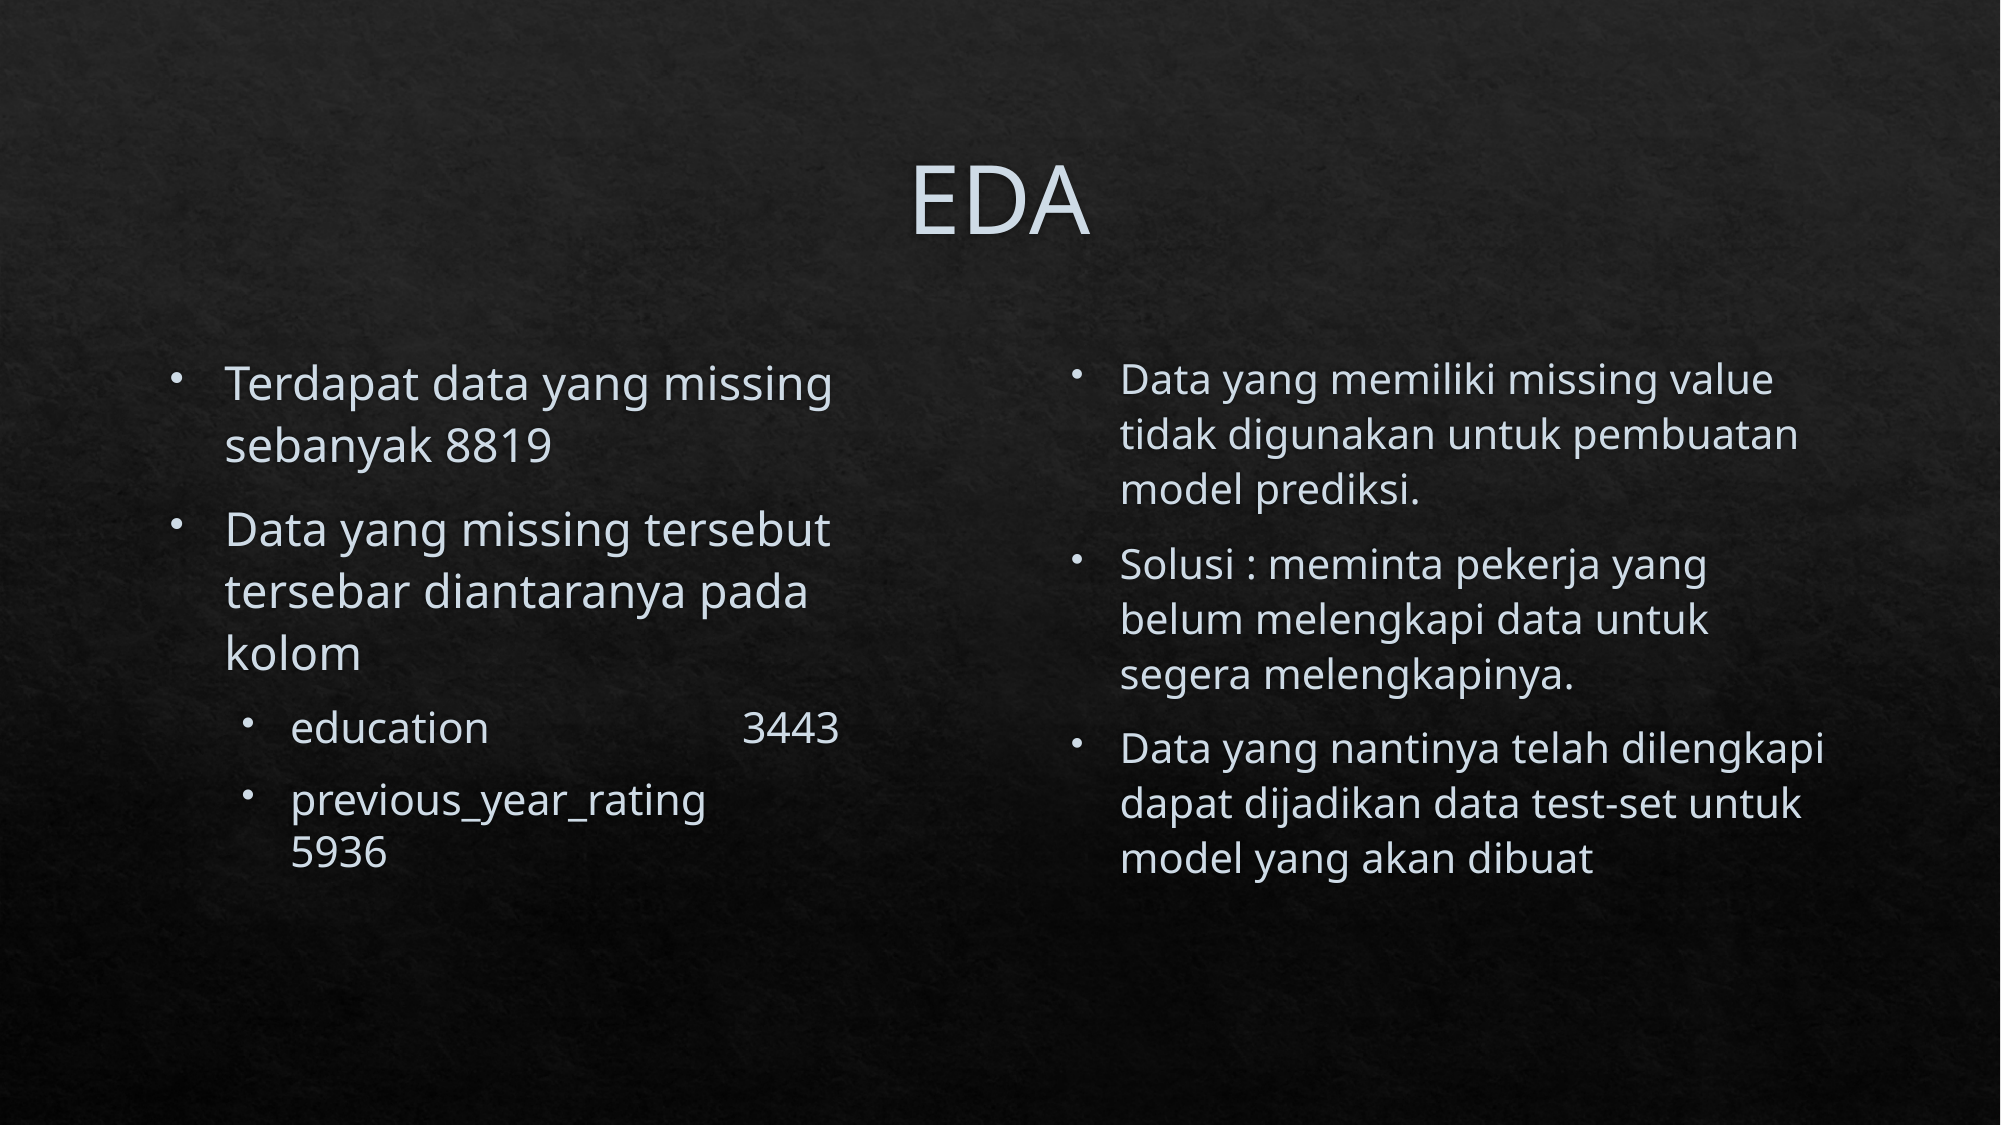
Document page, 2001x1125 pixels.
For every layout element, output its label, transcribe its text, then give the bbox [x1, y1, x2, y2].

title EDA [149, 99, 1849, 307]
list Data yang memiliki missing value tidak digunakan untuk pembuatan model prediksi. Solusi : meminta pekerja yang belum melengkapi data untuk segera melengkapinya. Data yang nantinya telah dilengkapi dapat dijadikan data test-set untuk model yang akan dibuat [1051, 340, 1849, 935]
list Terdapat data yang missing sebanyak 8819 Data yang missing tersebut tersebar diantaranya pada kolom education 3443 previous_year_rating 5936 [149, 340, 947, 935]
